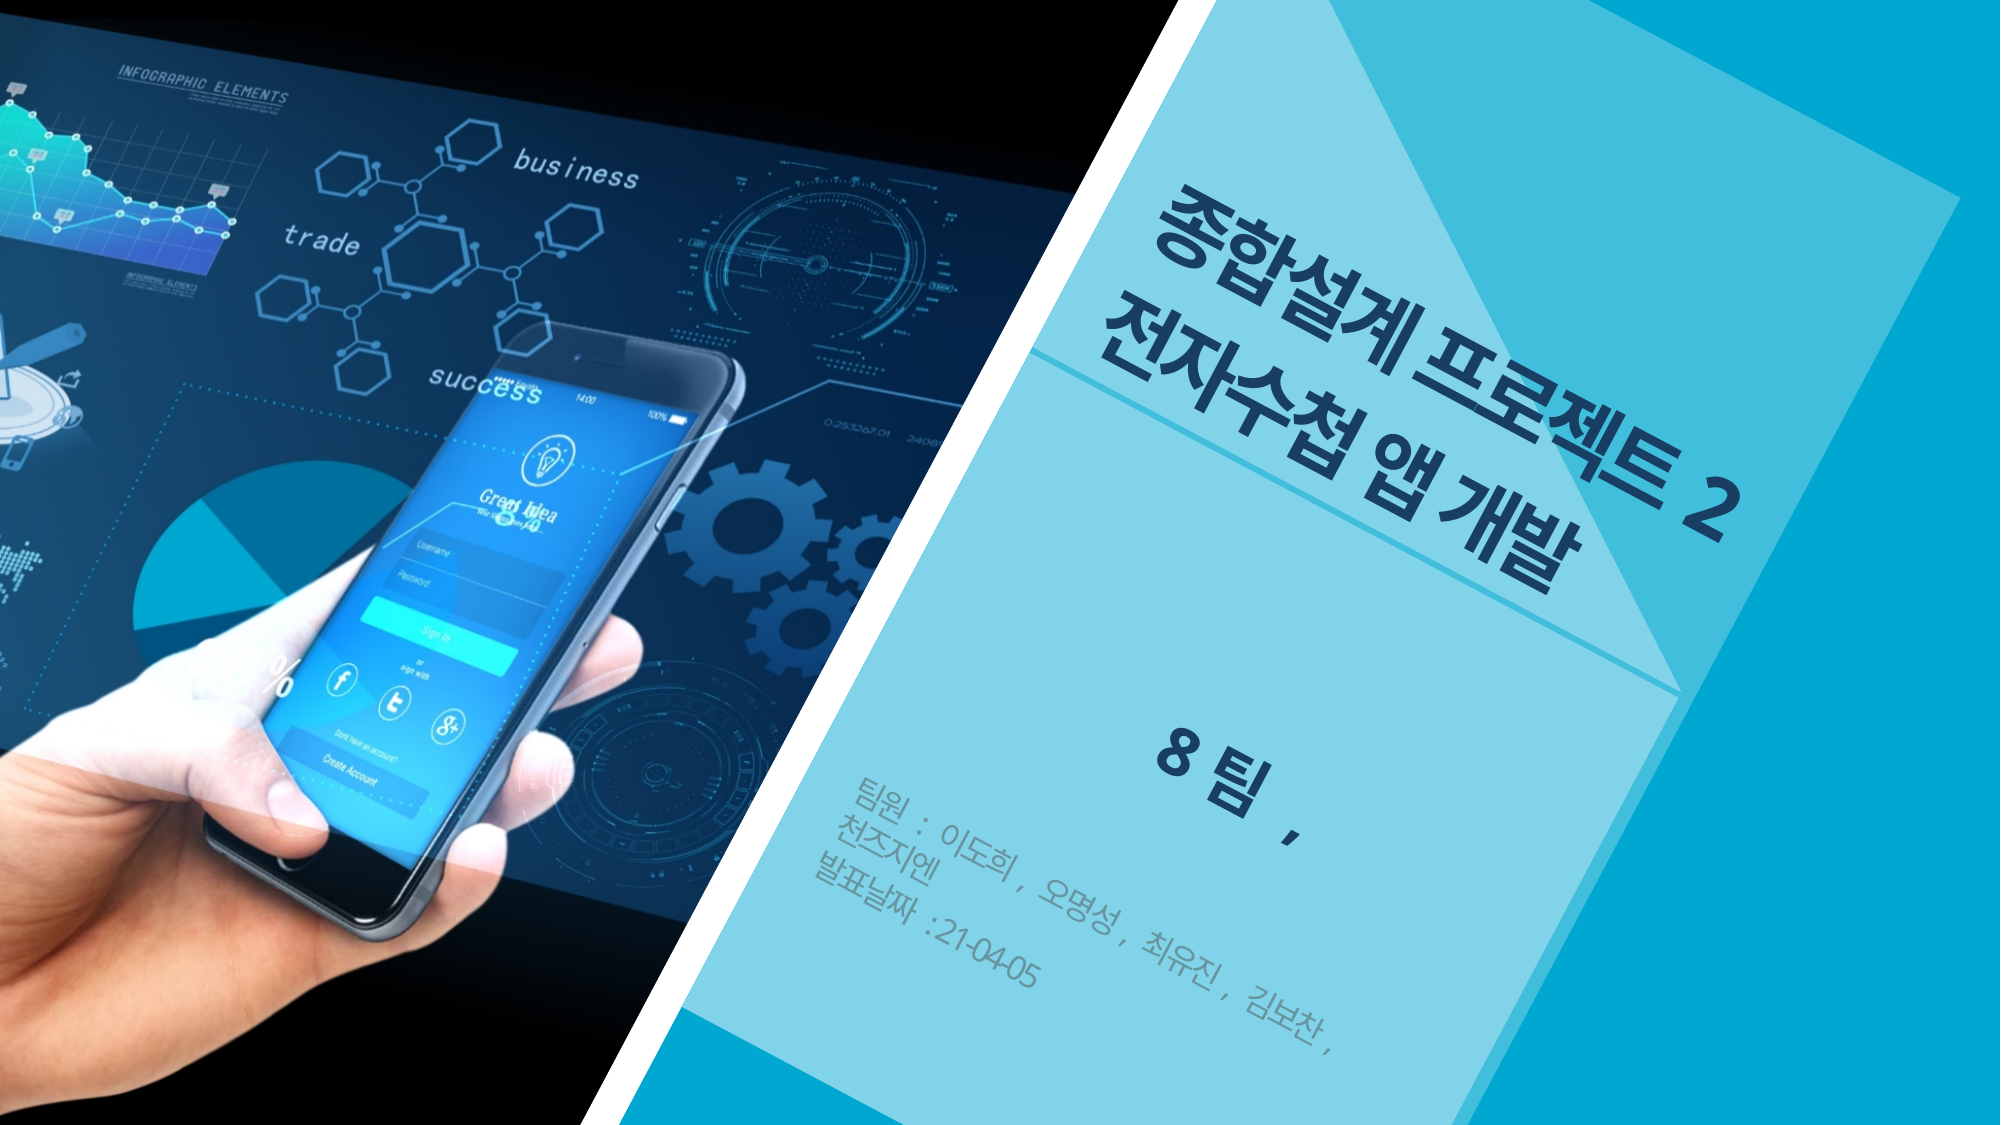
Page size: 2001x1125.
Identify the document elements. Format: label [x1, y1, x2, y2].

text_box [831, 0, 1825, 1125]
picture [0, 0, 831, 1125]
picture [1825, 127, 1959, 449]
